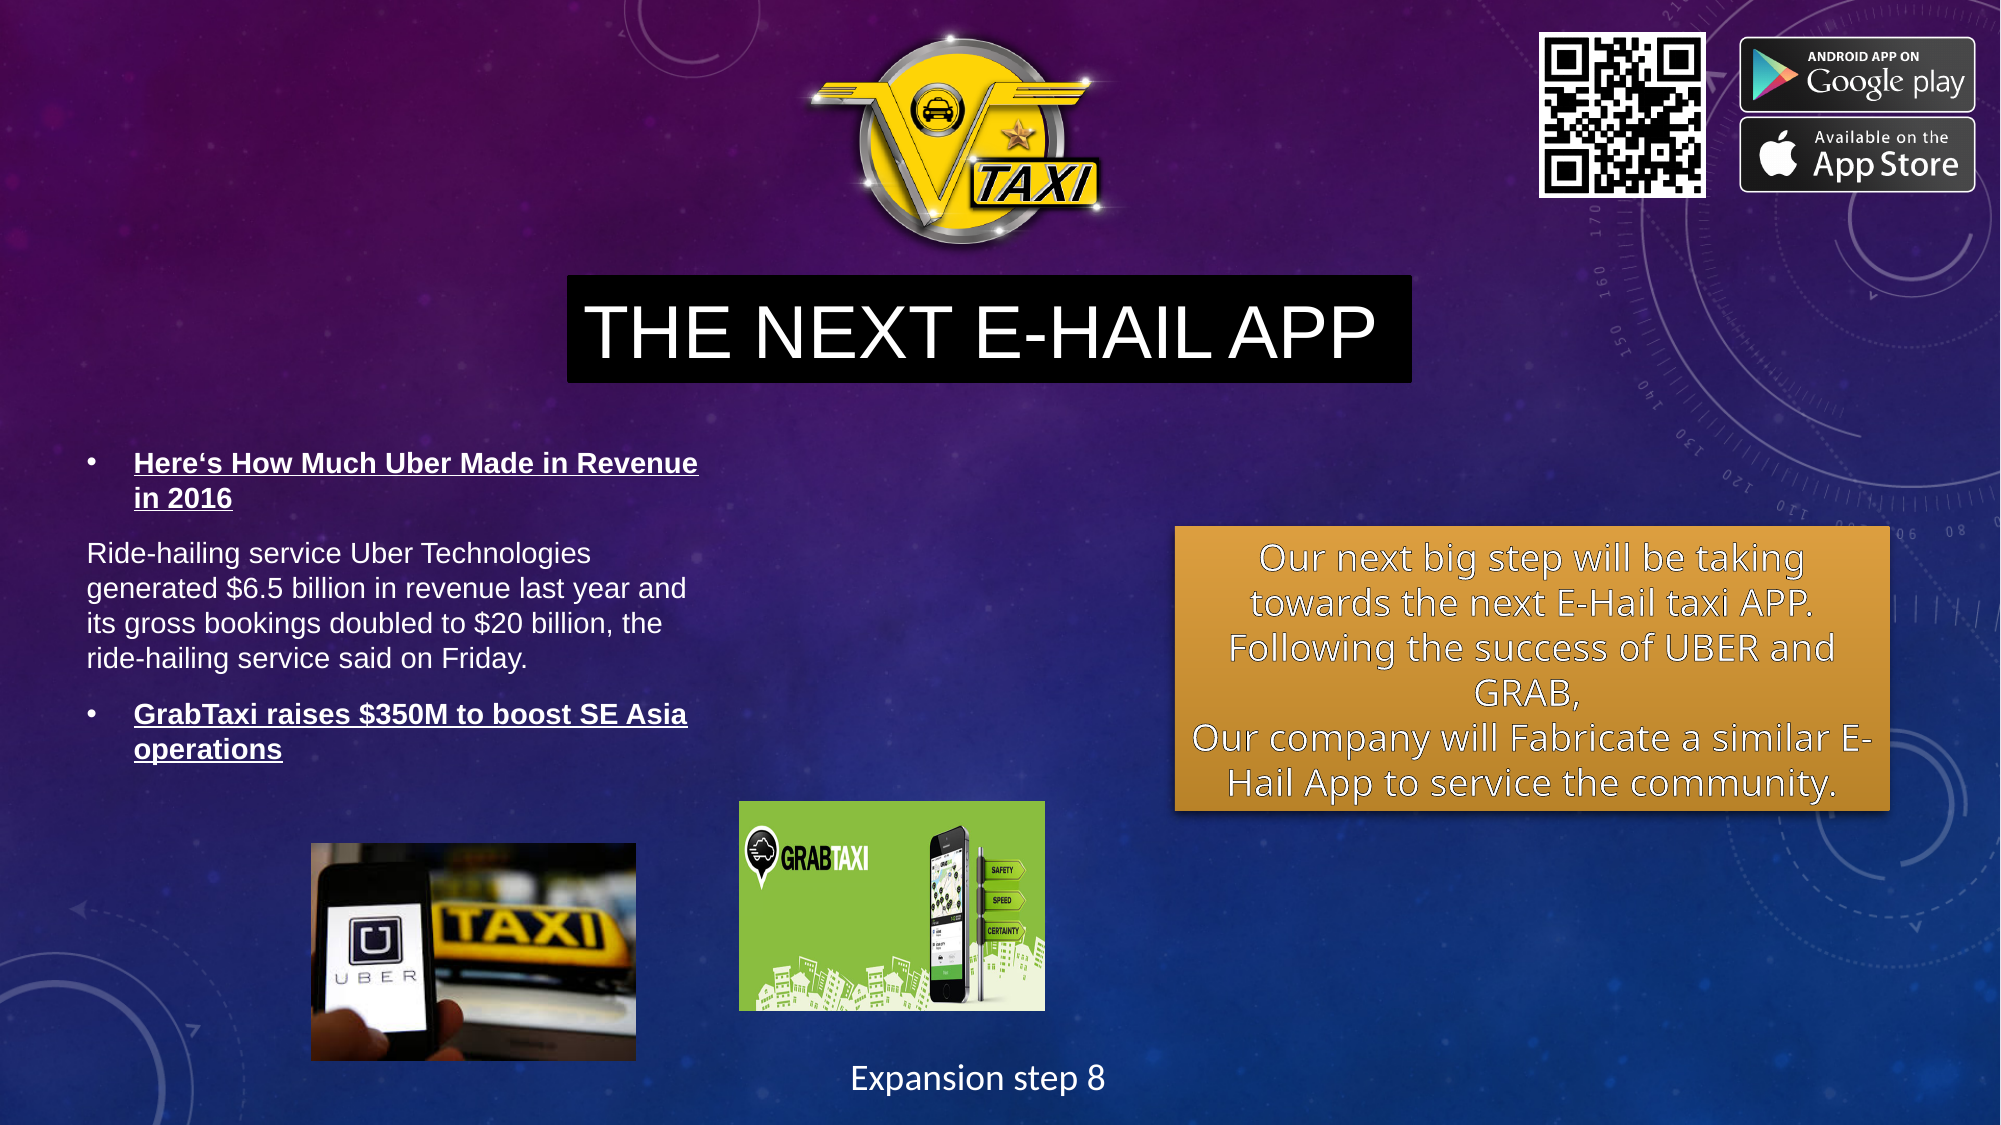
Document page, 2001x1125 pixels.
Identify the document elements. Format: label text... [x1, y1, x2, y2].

picture [0, 0, 2001, 1125]
list Here‘s How Much Uber Made in Revenue in 2016 Ride-hailing service Uber Technologies generated $6.5 billion in revenue last year and its gross bookings doubled to $20 billion, the ride-hailing service said on Friday. GrabTaxi raises $350M to boost SE Asia operations [71, 407, 740, 802]
text_box THE NEXT E-HAIL APP [567, 275, 1412, 383]
text_box Expansion step 8 [835, 1045, 1121, 1106]
text_box Our next big step will be taking towards the next E-Hail taxi APP. Following the success of UBER and GRAB, Our company will Fabricate a similar E-Hail App to service the community. [1174, 526, 1890, 811]
